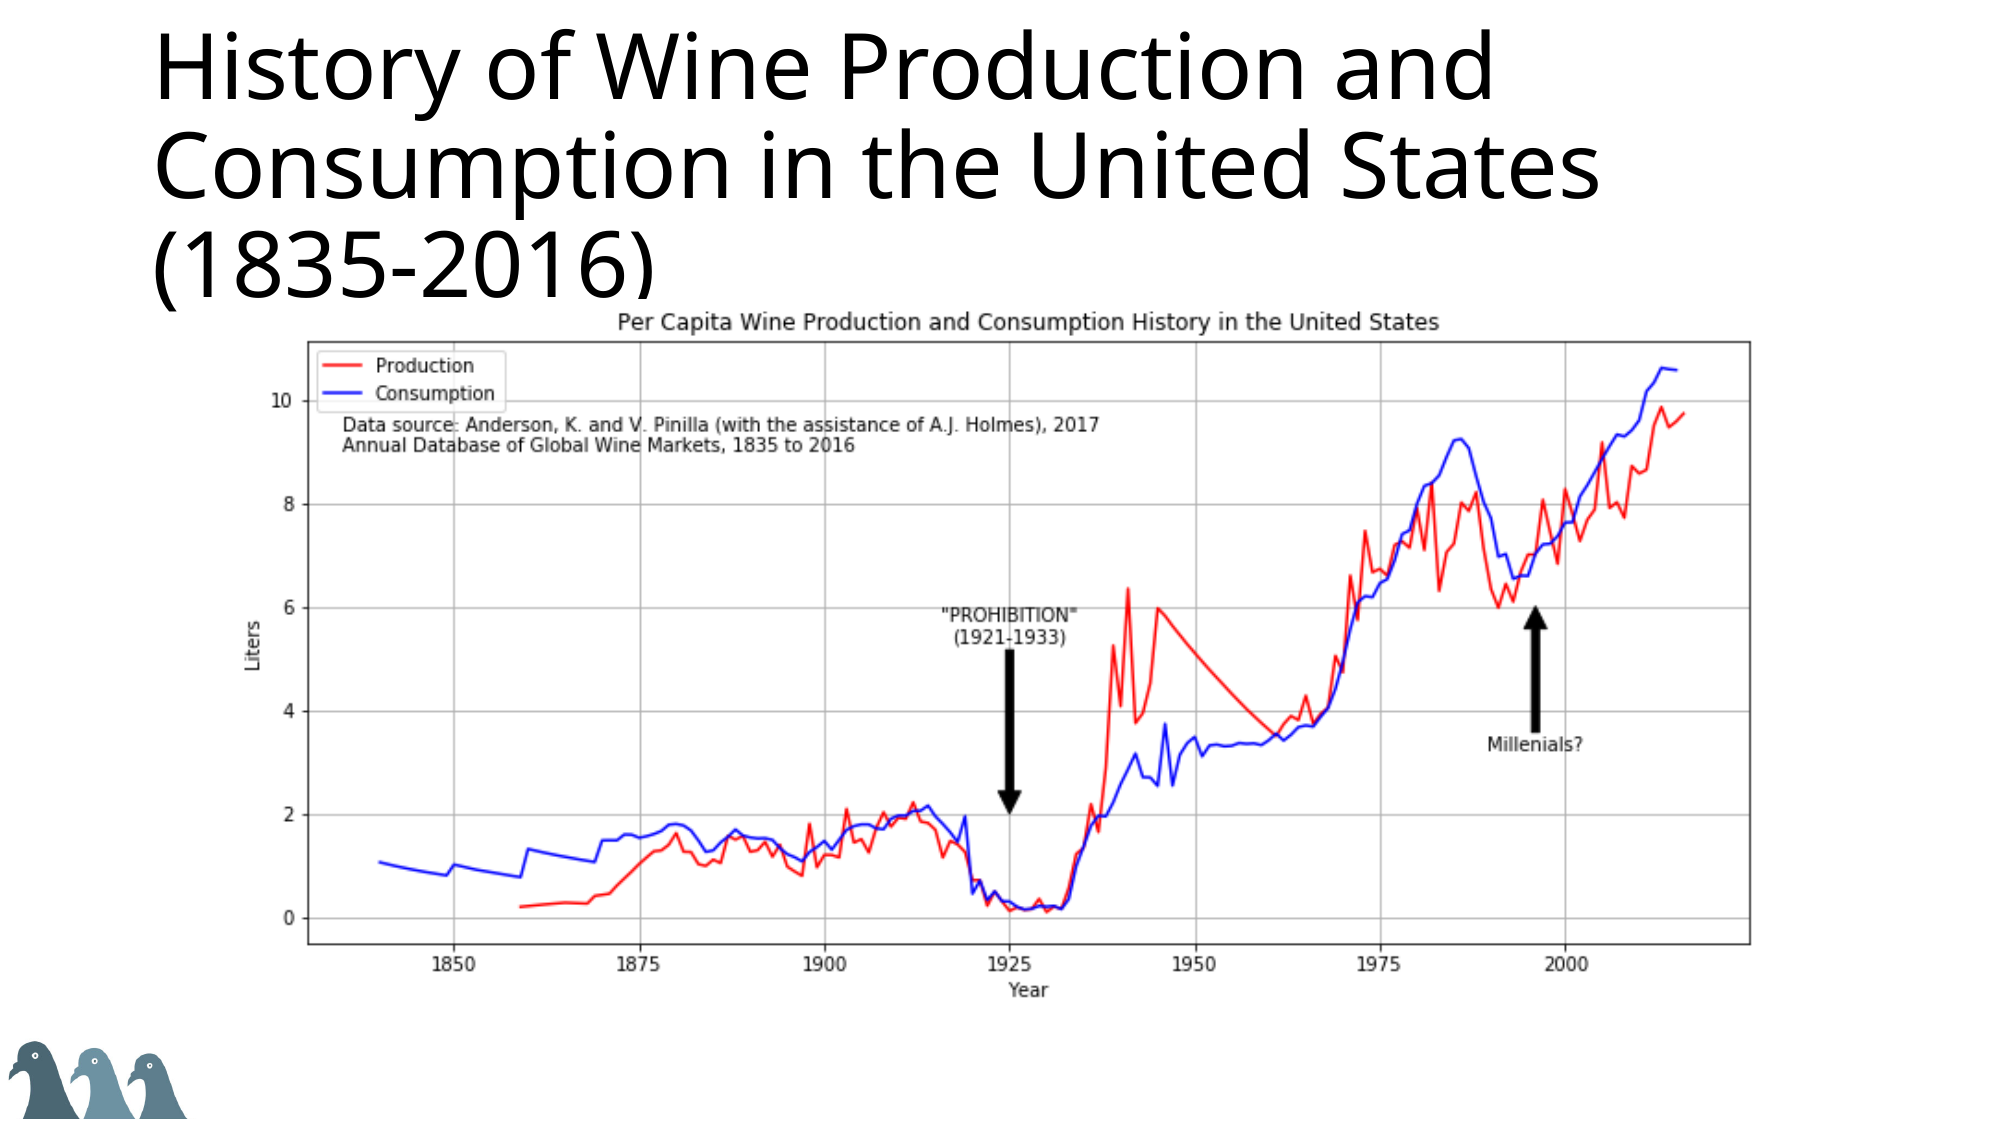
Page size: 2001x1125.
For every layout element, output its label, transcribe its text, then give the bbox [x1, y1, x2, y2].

picture [4, 1035, 200, 1119]
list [232, 299, 1768, 1014]
title History of Wine Production and Consumption in the United States (1835-2016) [137, 59, 1863, 278]
